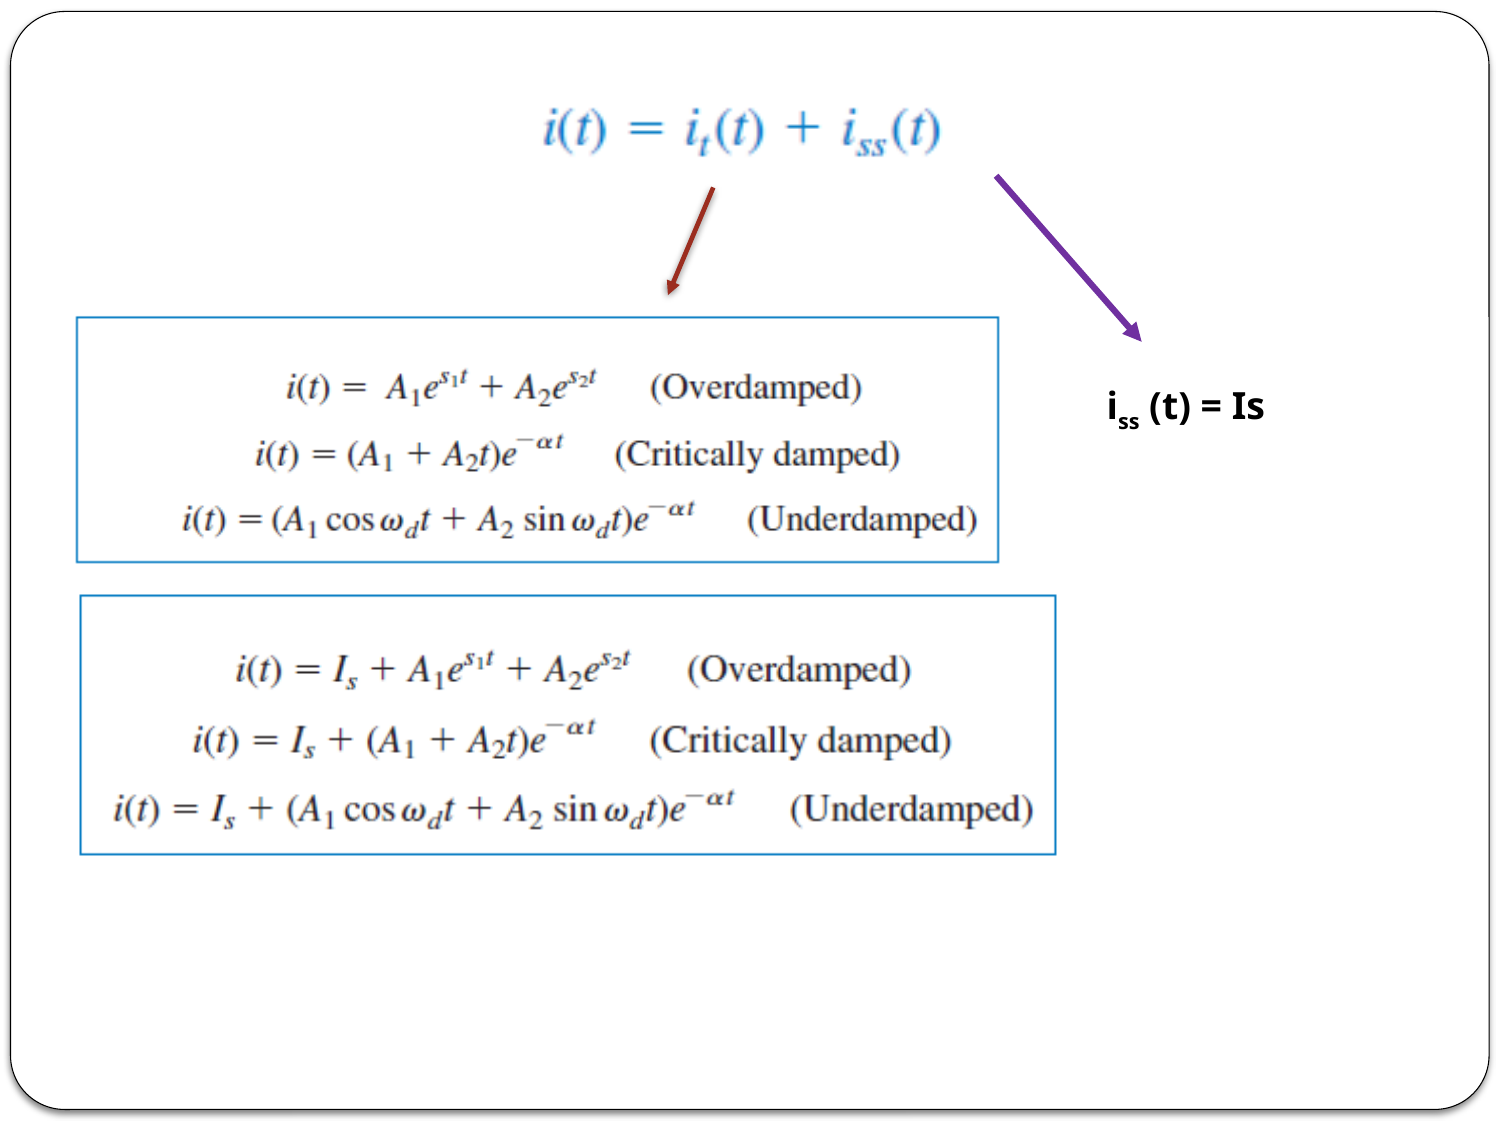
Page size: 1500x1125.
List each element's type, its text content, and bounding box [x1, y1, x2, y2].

picture [503, 70, 968, 188]
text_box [995, 175, 1142, 343]
picture [70, 585, 1067, 868]
text_box iss (t) = Is [1091, 374, 1291, 441]
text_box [667, 187, 714, 296]
picture [46, 292, 1030, 575]
